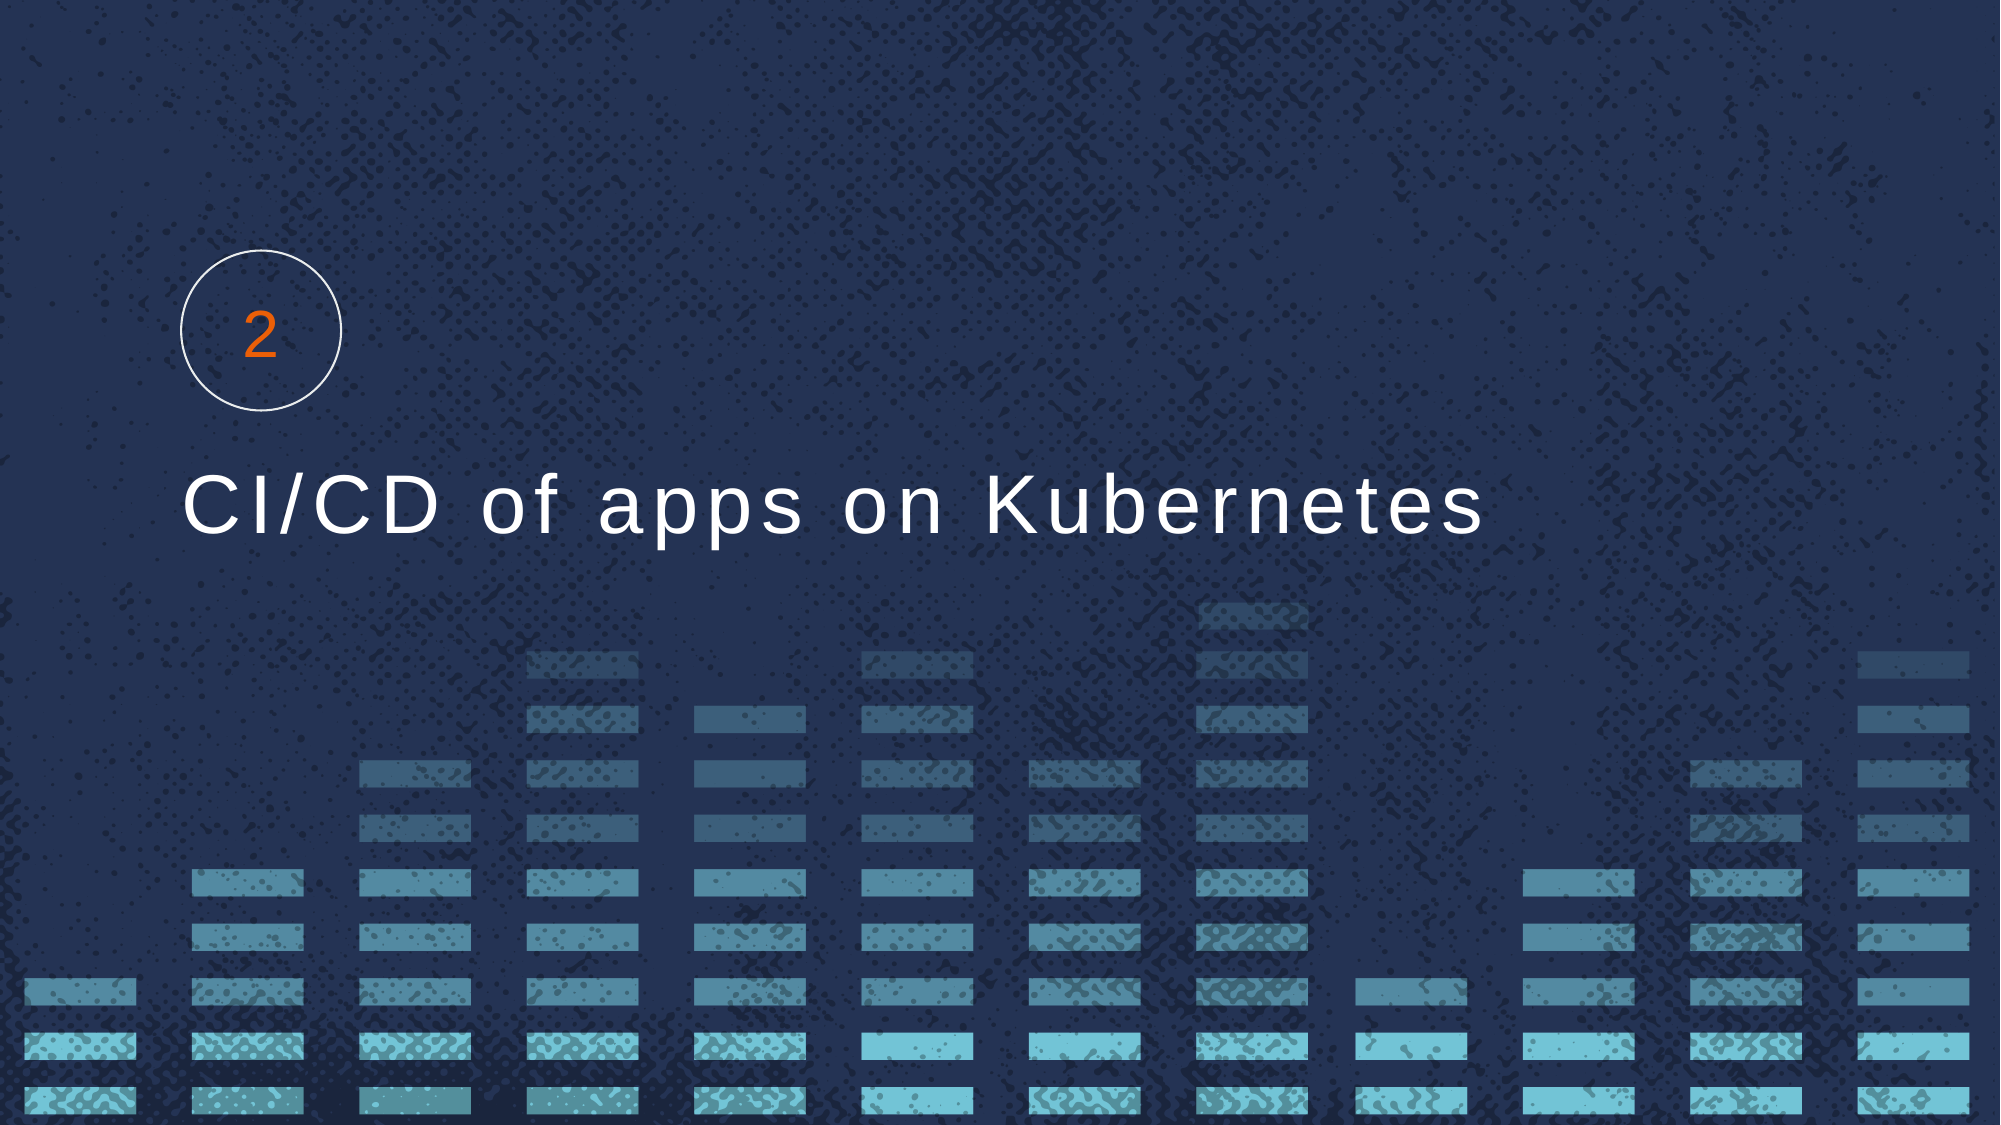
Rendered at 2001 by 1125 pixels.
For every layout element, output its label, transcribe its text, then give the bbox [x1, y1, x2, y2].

list CI/CD of apps on Kubernetes [181, 461, 1827, 556]
picture [0, 0, 2000, 1125]
text_box 2 [180, 249, 342, 412]
